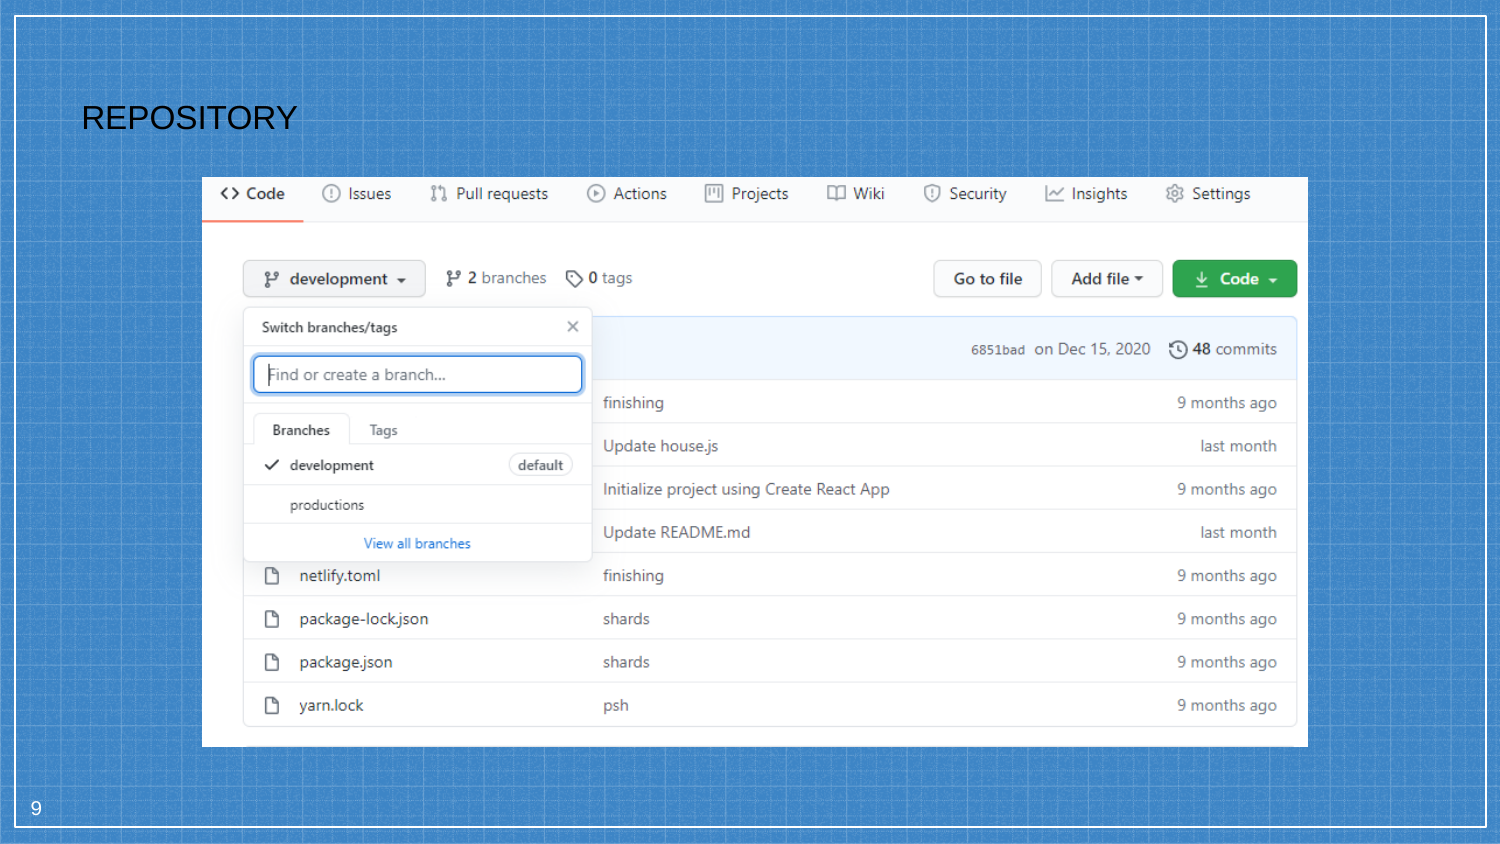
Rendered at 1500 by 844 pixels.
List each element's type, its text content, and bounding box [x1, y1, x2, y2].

picture [0, 0, 1500, 844]
text_box REPOSITORY [66, 80, 700, 149]
slide_number 9 [15, 774, 105, 839]
